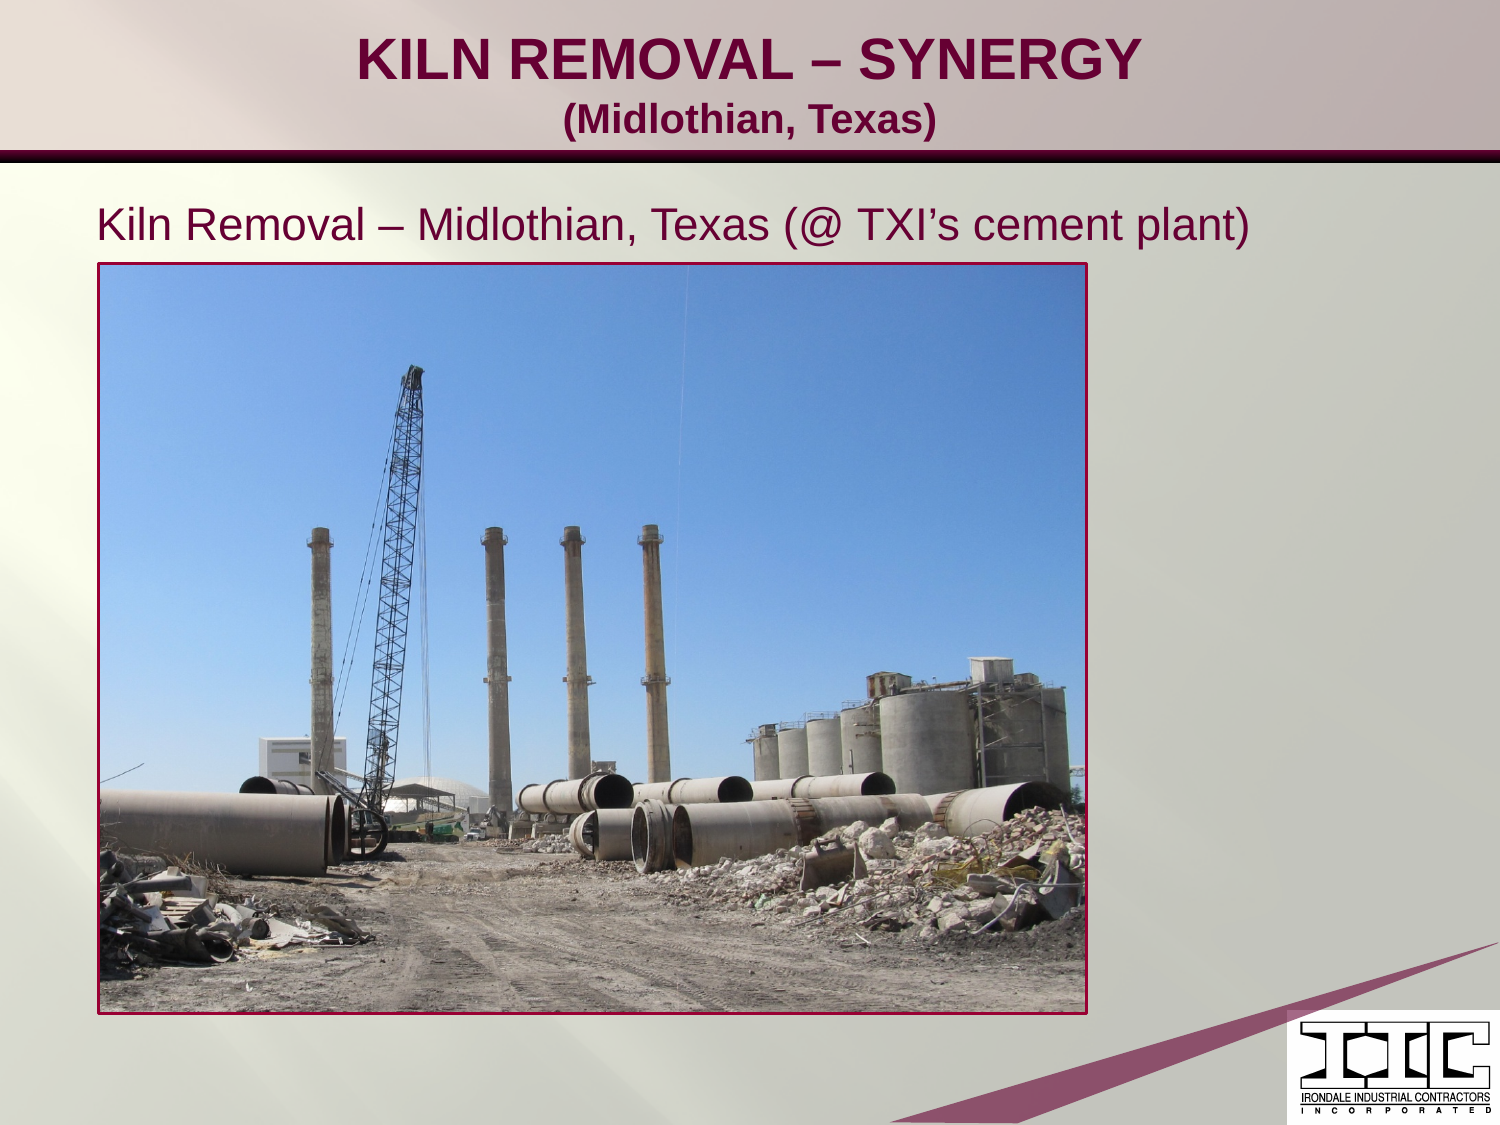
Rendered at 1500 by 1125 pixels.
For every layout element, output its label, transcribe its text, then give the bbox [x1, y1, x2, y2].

text_box KILN REMOVAL – SYNERGY (Midlothian, Texas) [62, 14, 1438, 149]
picture [99, 264, 1086, 1013]
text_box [1287, 1010, 1500, 1125]
text_box Kiln Removal – Midlothian, Texas (@ TXI’s cement plant) [81, 187, 1279, 258]
text_box [889, 942, 1499, 1124]
